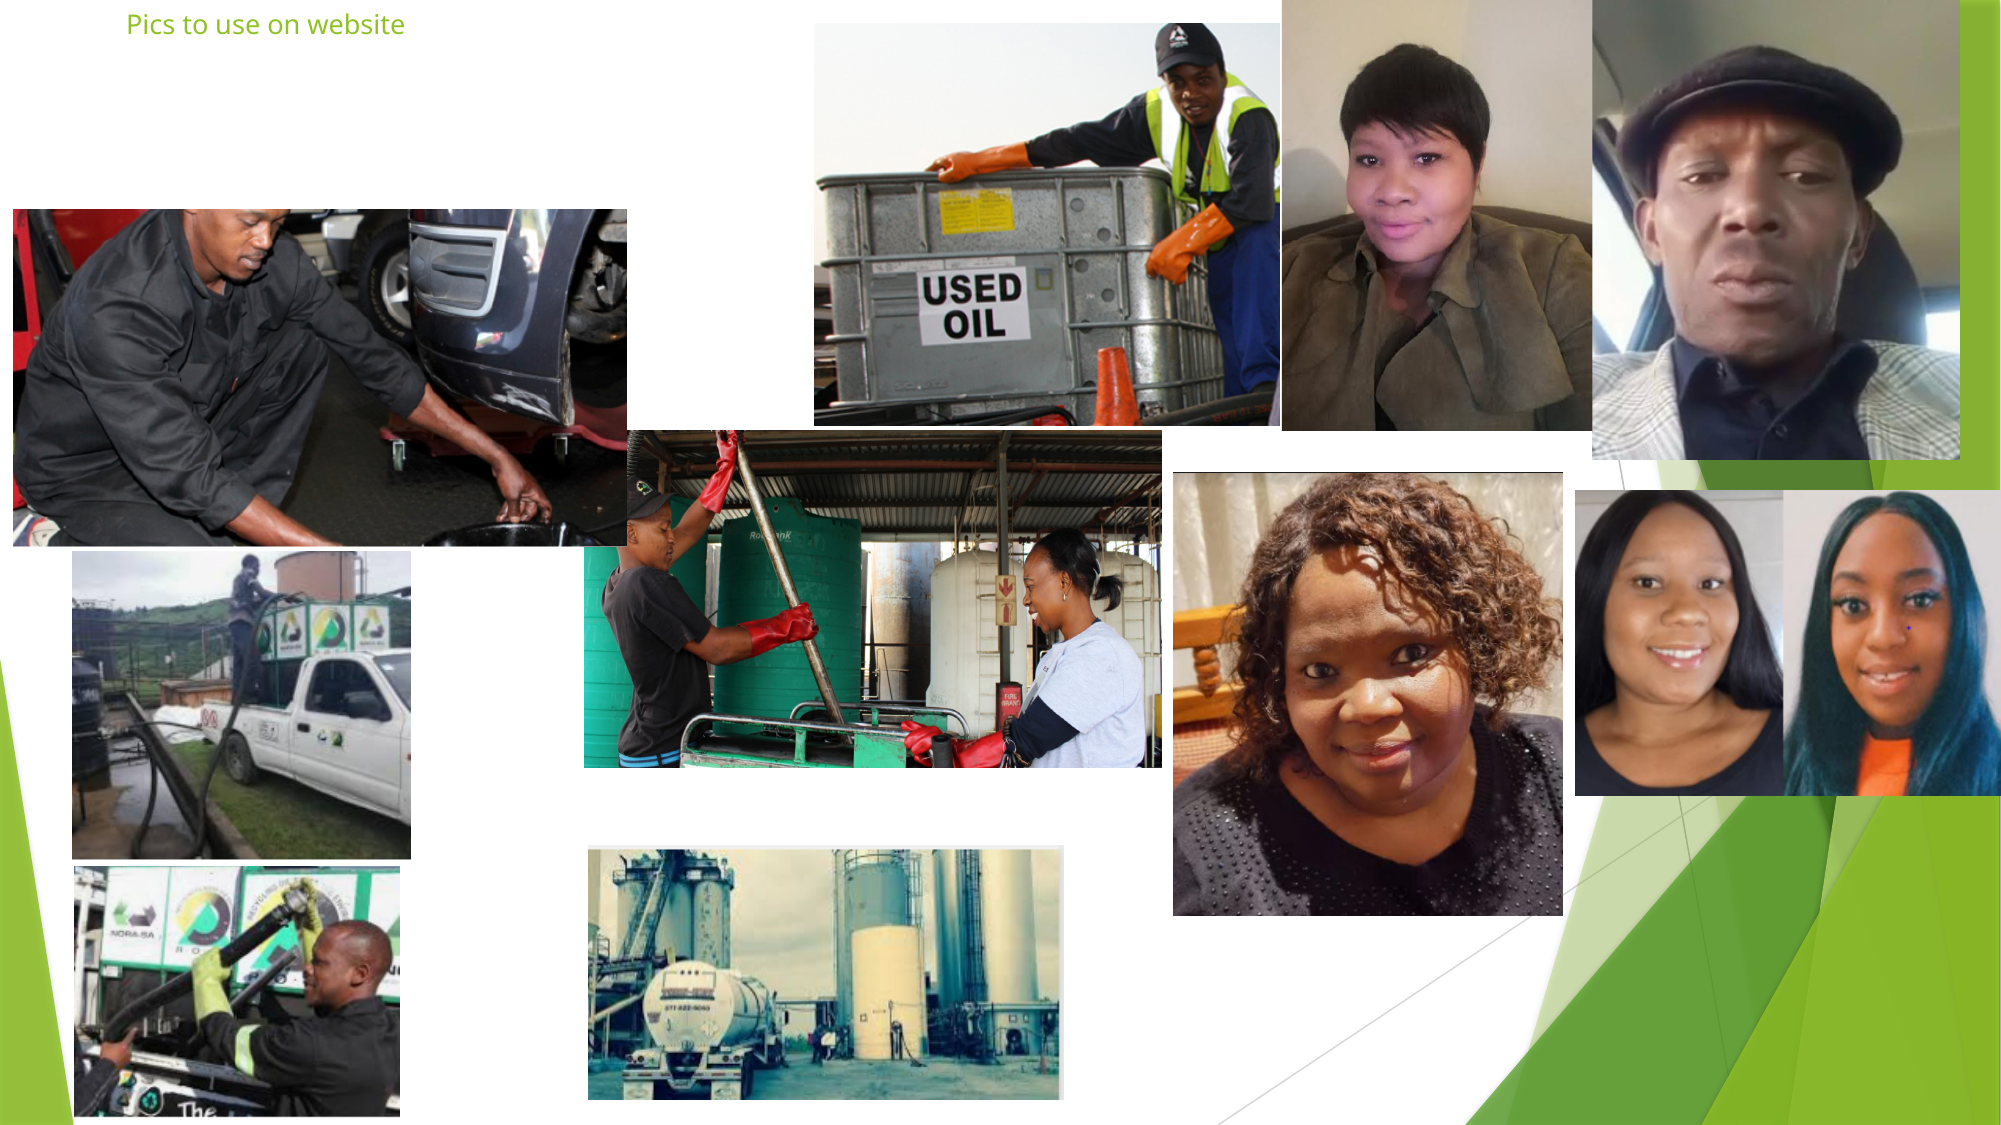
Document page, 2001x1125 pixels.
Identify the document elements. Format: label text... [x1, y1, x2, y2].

picture [1173, 471, 1564, 917]
picture [1574, 489, 2001, 797]
picture [13, 209, 1162, 768]
picture [813, 23, 1280, 426]
picture [588, 844, 1065, 1101]
picture [72, 550, 411, 1125]
title Pics to use on website [111, 0, 1279, 48]
picture [1281, 0, 1960, 461]
